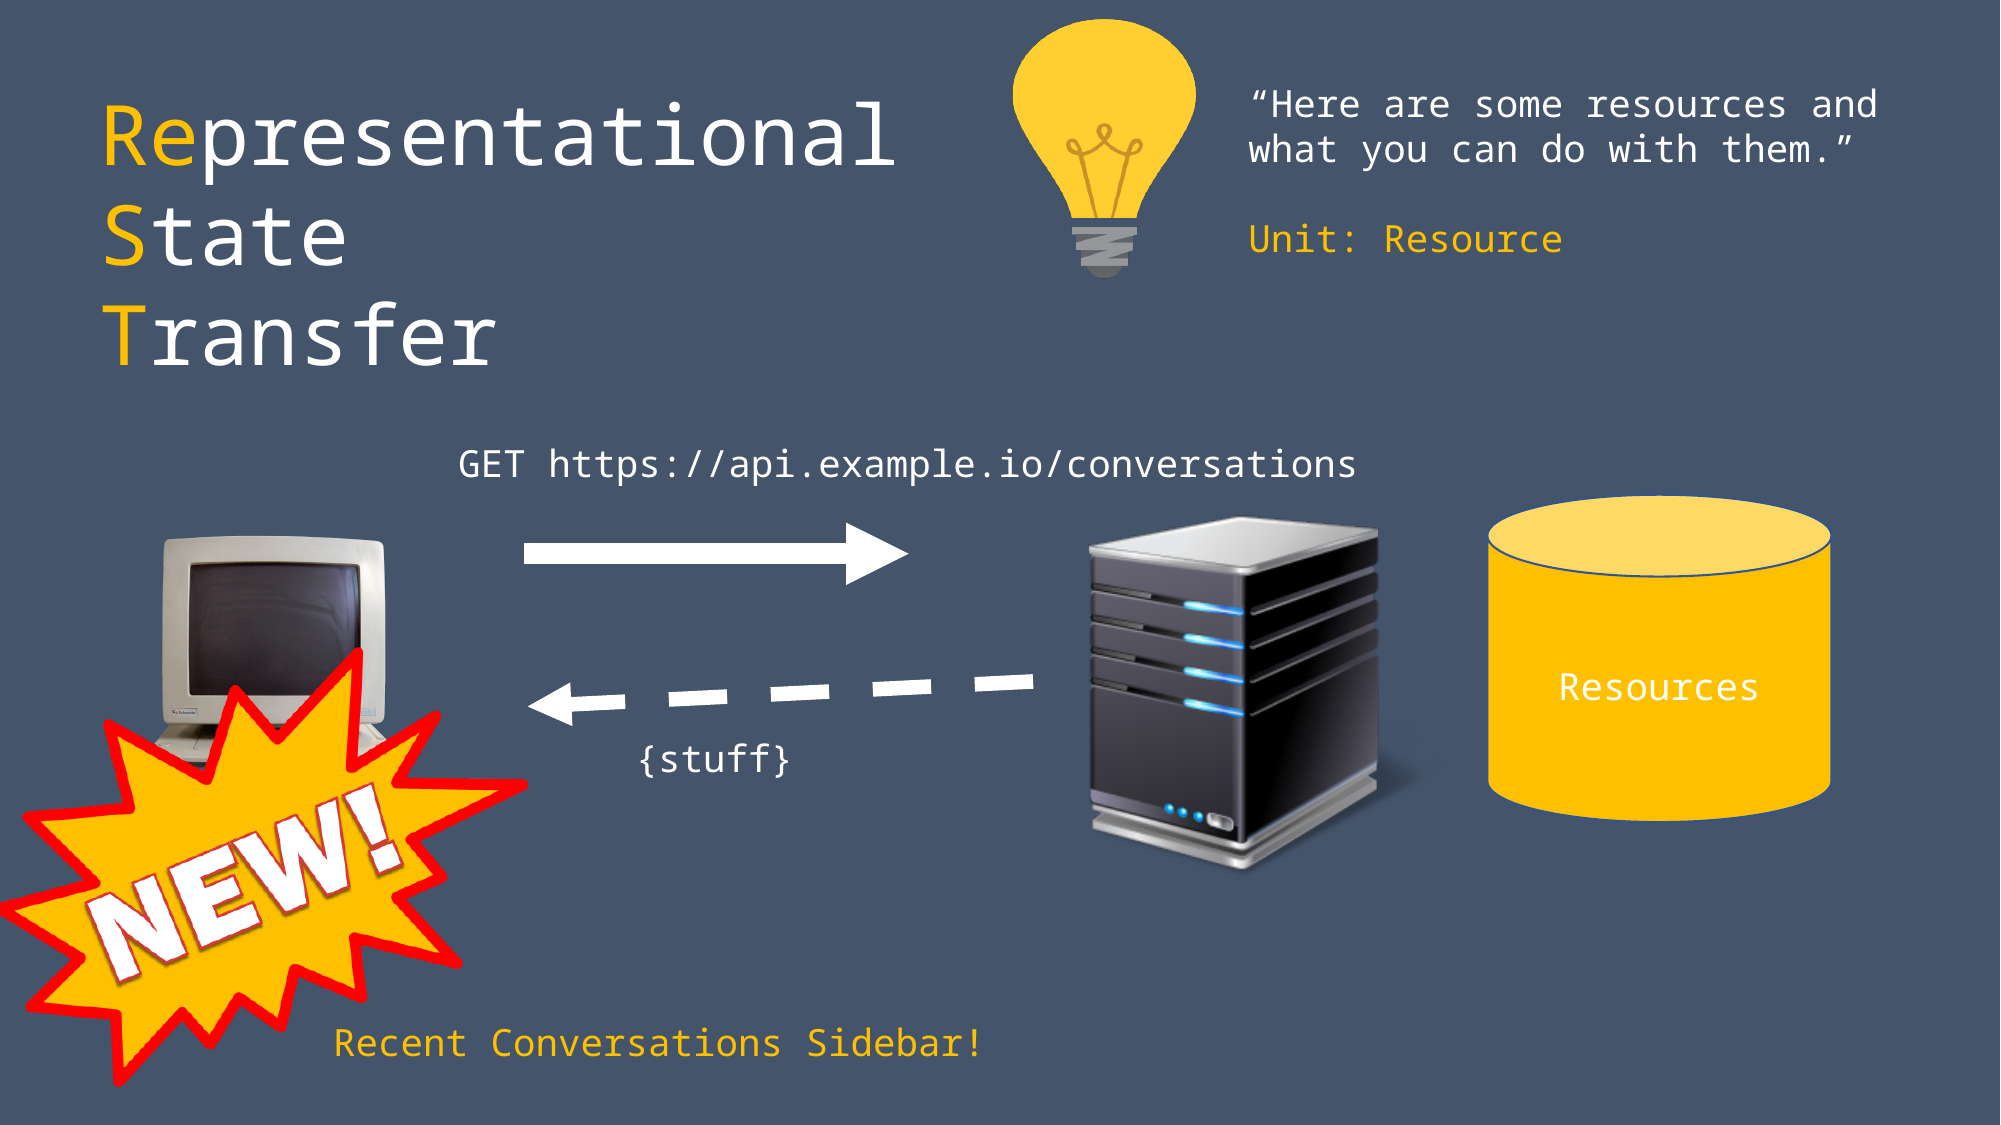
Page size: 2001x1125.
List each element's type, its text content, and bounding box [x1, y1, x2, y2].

text_box GET https://api.example.io/conversations [443, 432, 1374, 493]
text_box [528, 681, 1034, 707]
text_box {stuff} [620, 727, 809, 787]
text_box [1486, 493, 1833, 824]
text_box Recent Conversations Sidebar! [528, 1011, 1001, 1072]
text_box Resources [1543, 655, 1776, 716]
text_box Representational State Transfer [84, 75, 1109, 390]
picture [1055, 487, 1446, 879]
picture [957, 10, 1251, 287]
text_box “Here are some resources and what you can do with them.” Unit: Resource [1251, 72, 1894, 268]
picture [0, 519, 528, 1120]
